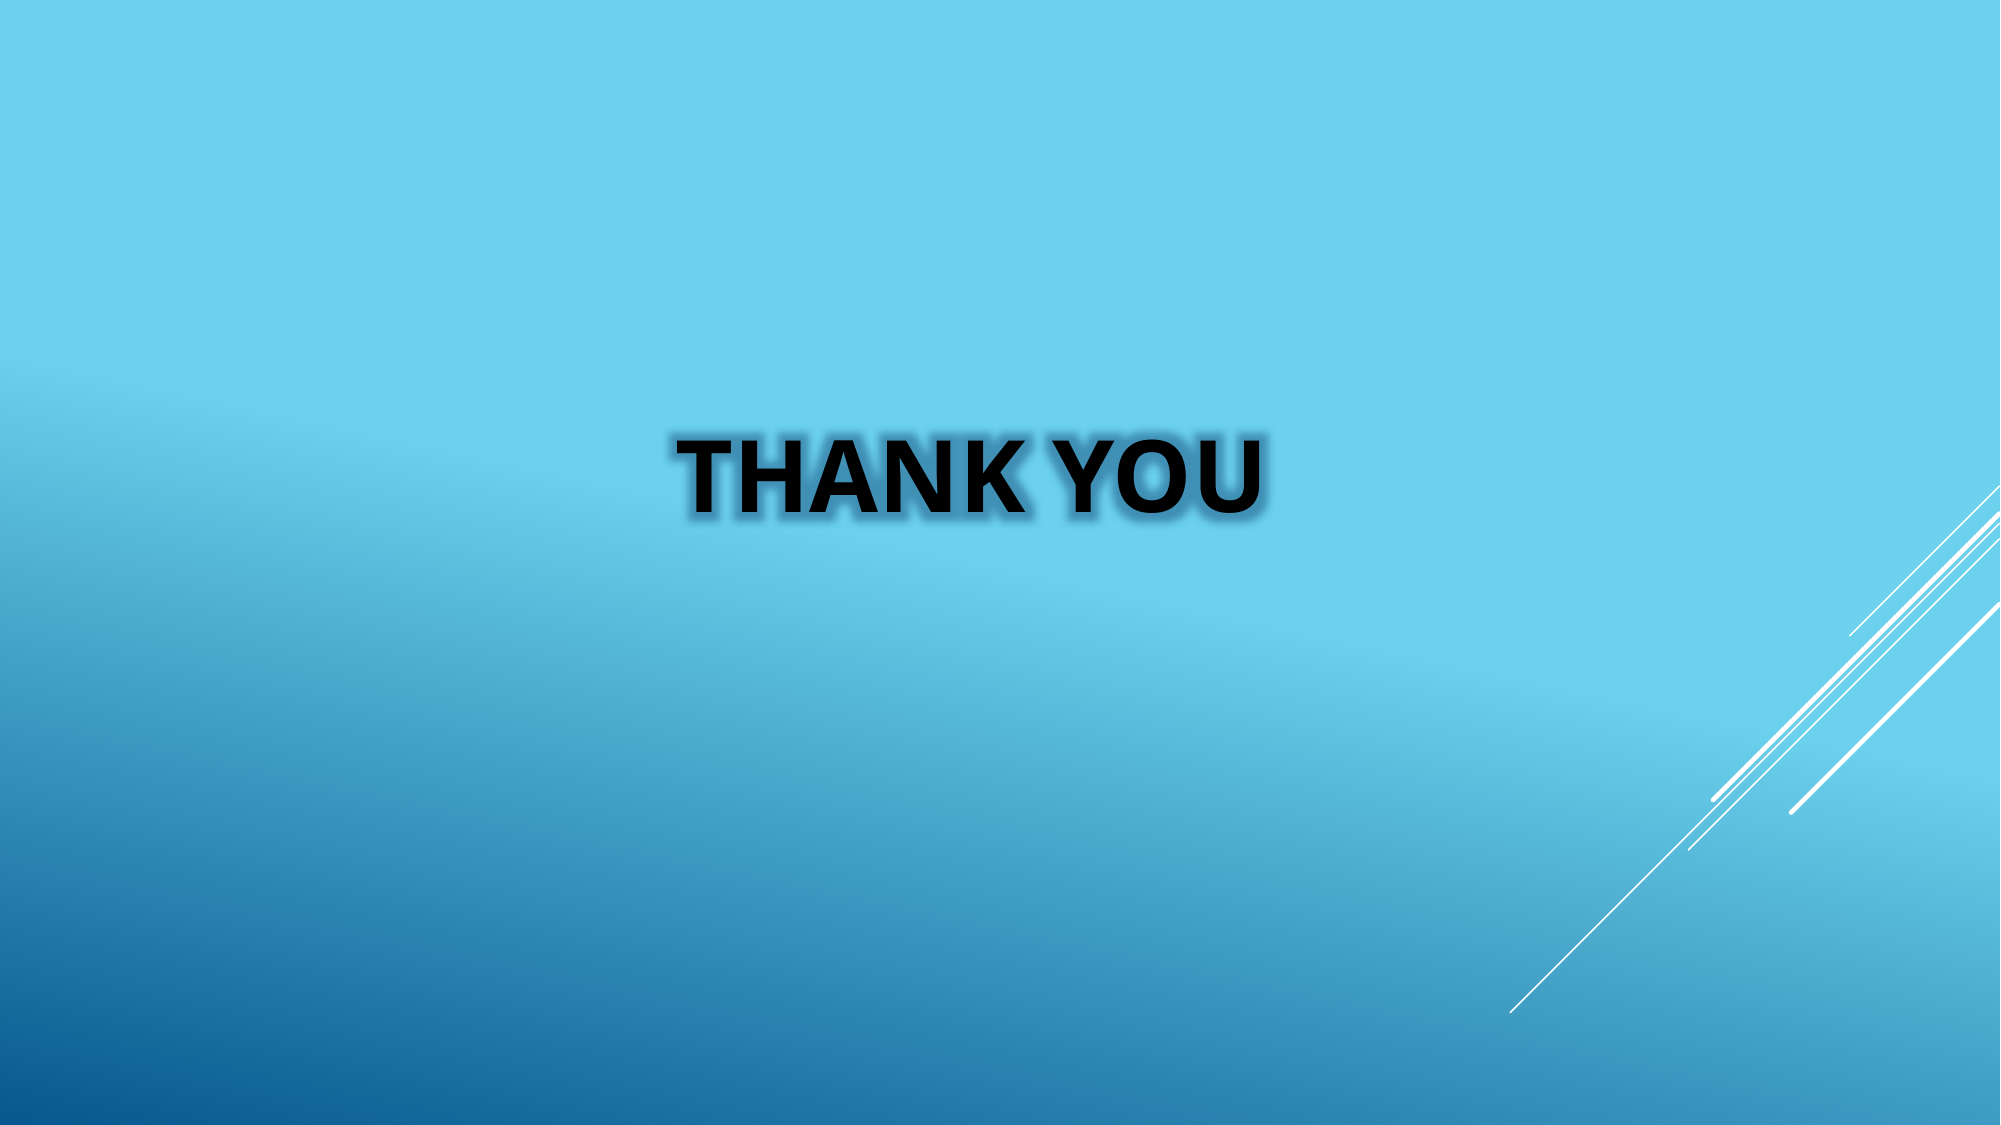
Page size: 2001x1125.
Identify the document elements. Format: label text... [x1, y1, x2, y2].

text_box THANK YOU [660, 405, 1573, 541]
